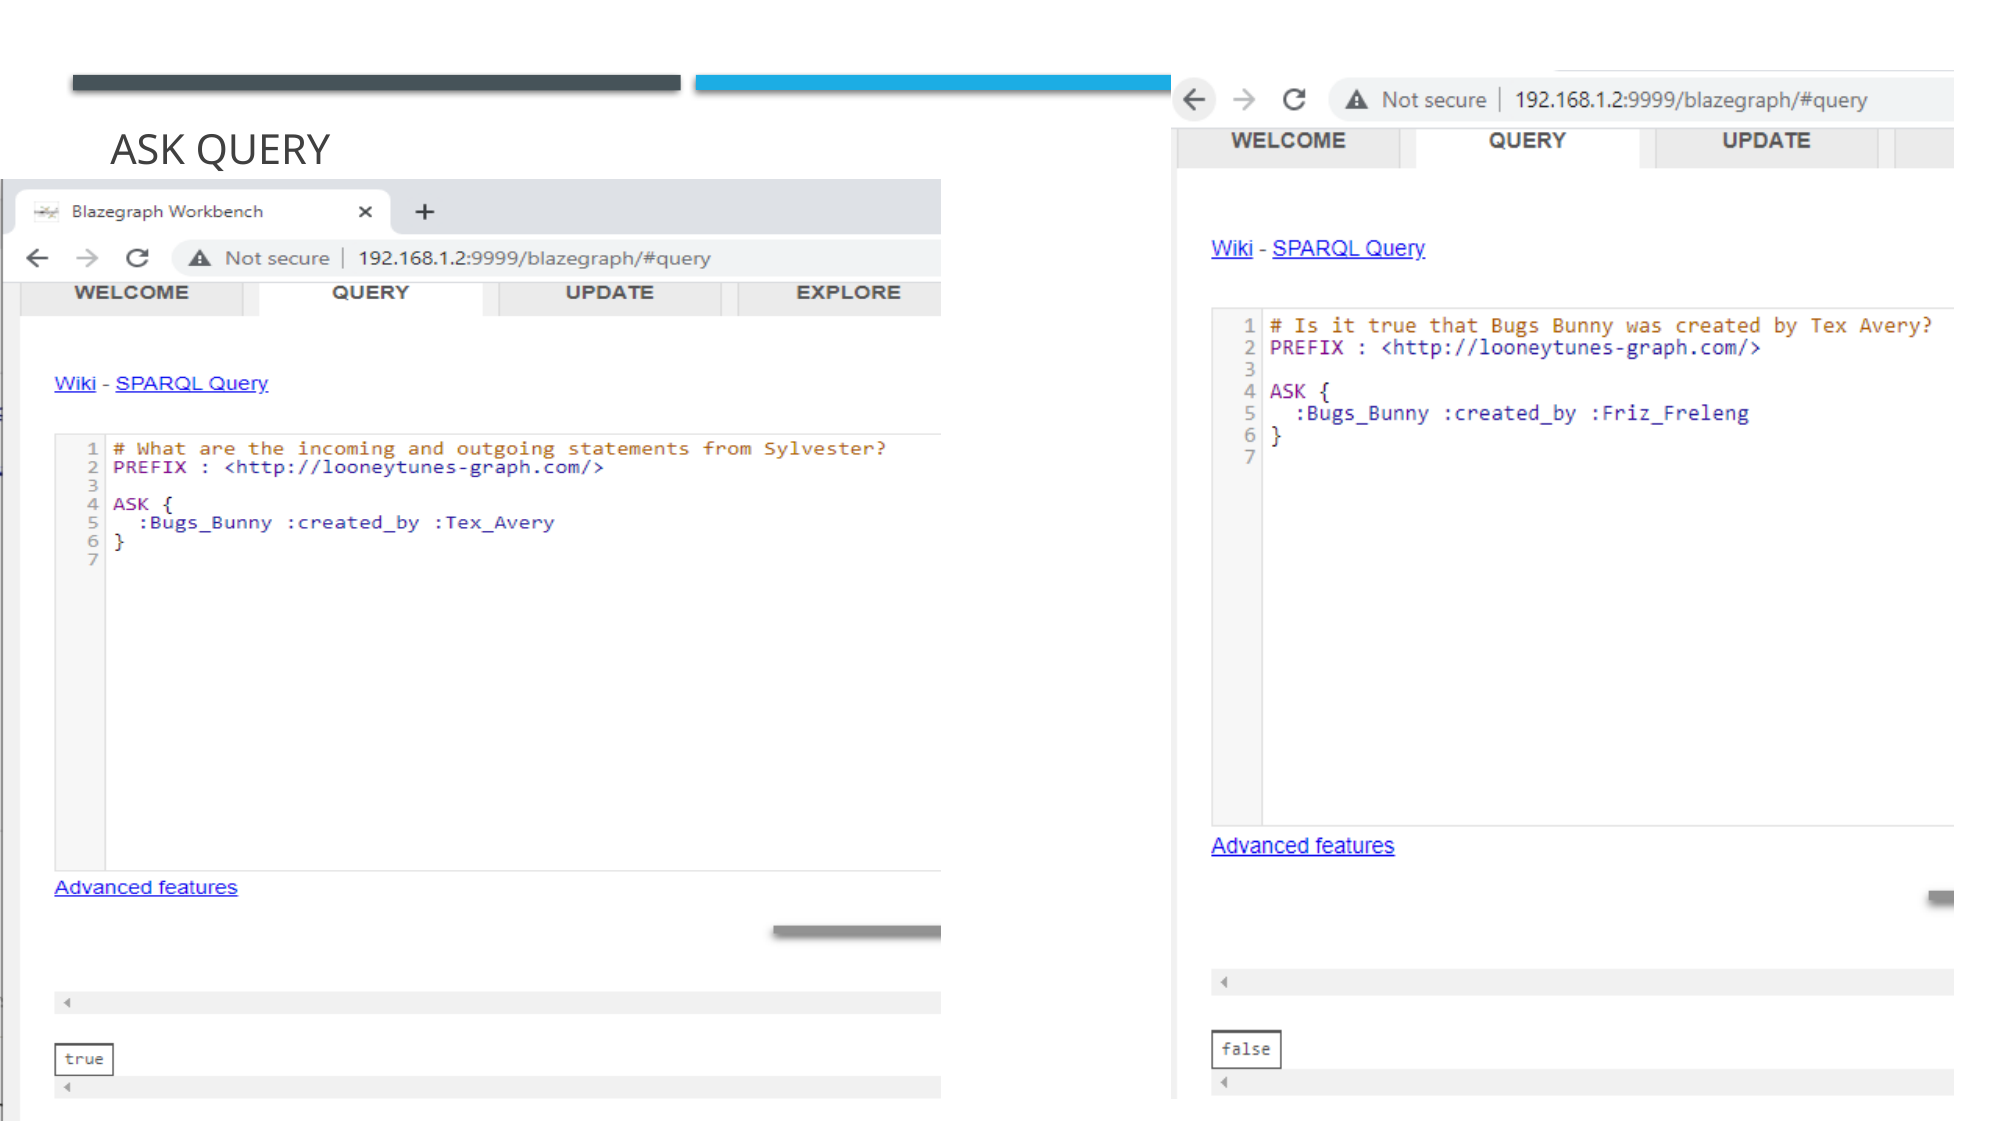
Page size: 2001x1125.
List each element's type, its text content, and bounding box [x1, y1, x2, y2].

picture [0, 179, 942, 1121]
picture [1170, 70, 1955, 1100]
title Ask query [95, 115, 1164, 180]
